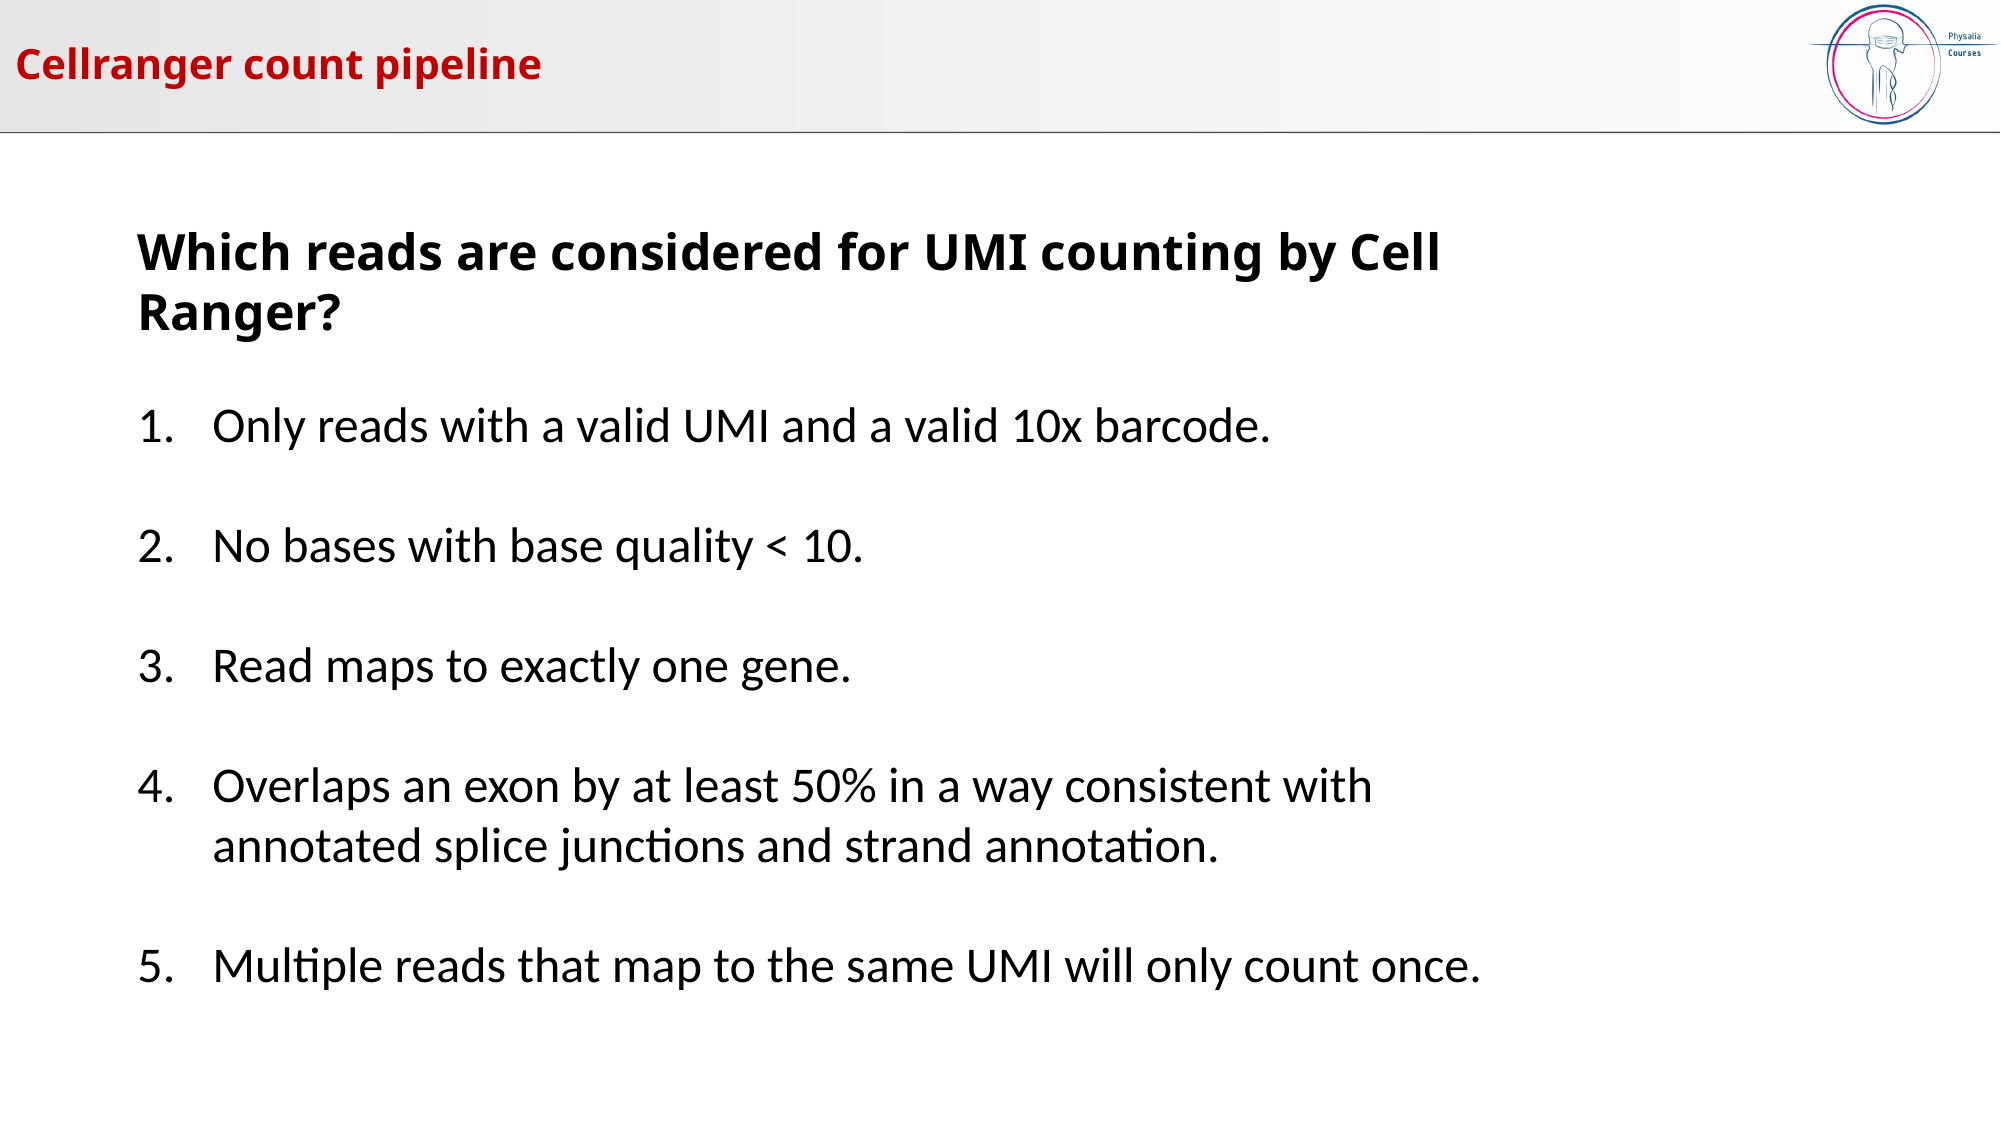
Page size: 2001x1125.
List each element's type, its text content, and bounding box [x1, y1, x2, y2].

picture [1773, 0, 2000, 132]
text_box Only reads with a valid UMI and a valid 10x barcode. No bases with base quality < 10. Read maps to exactly one gene. Overlaps an exon by at least 50% in a way consistent with annotated splice junctions and strand annotation. Multiple reads that map to the same UMI will only count once. [122, 384, 1550, 1060]
title Cellranger count pipeline [0, 0, 1773, 132]
text_box Which reads are considered for UMI counting by Cell Ranger? [122, 212, 1550, 348]
